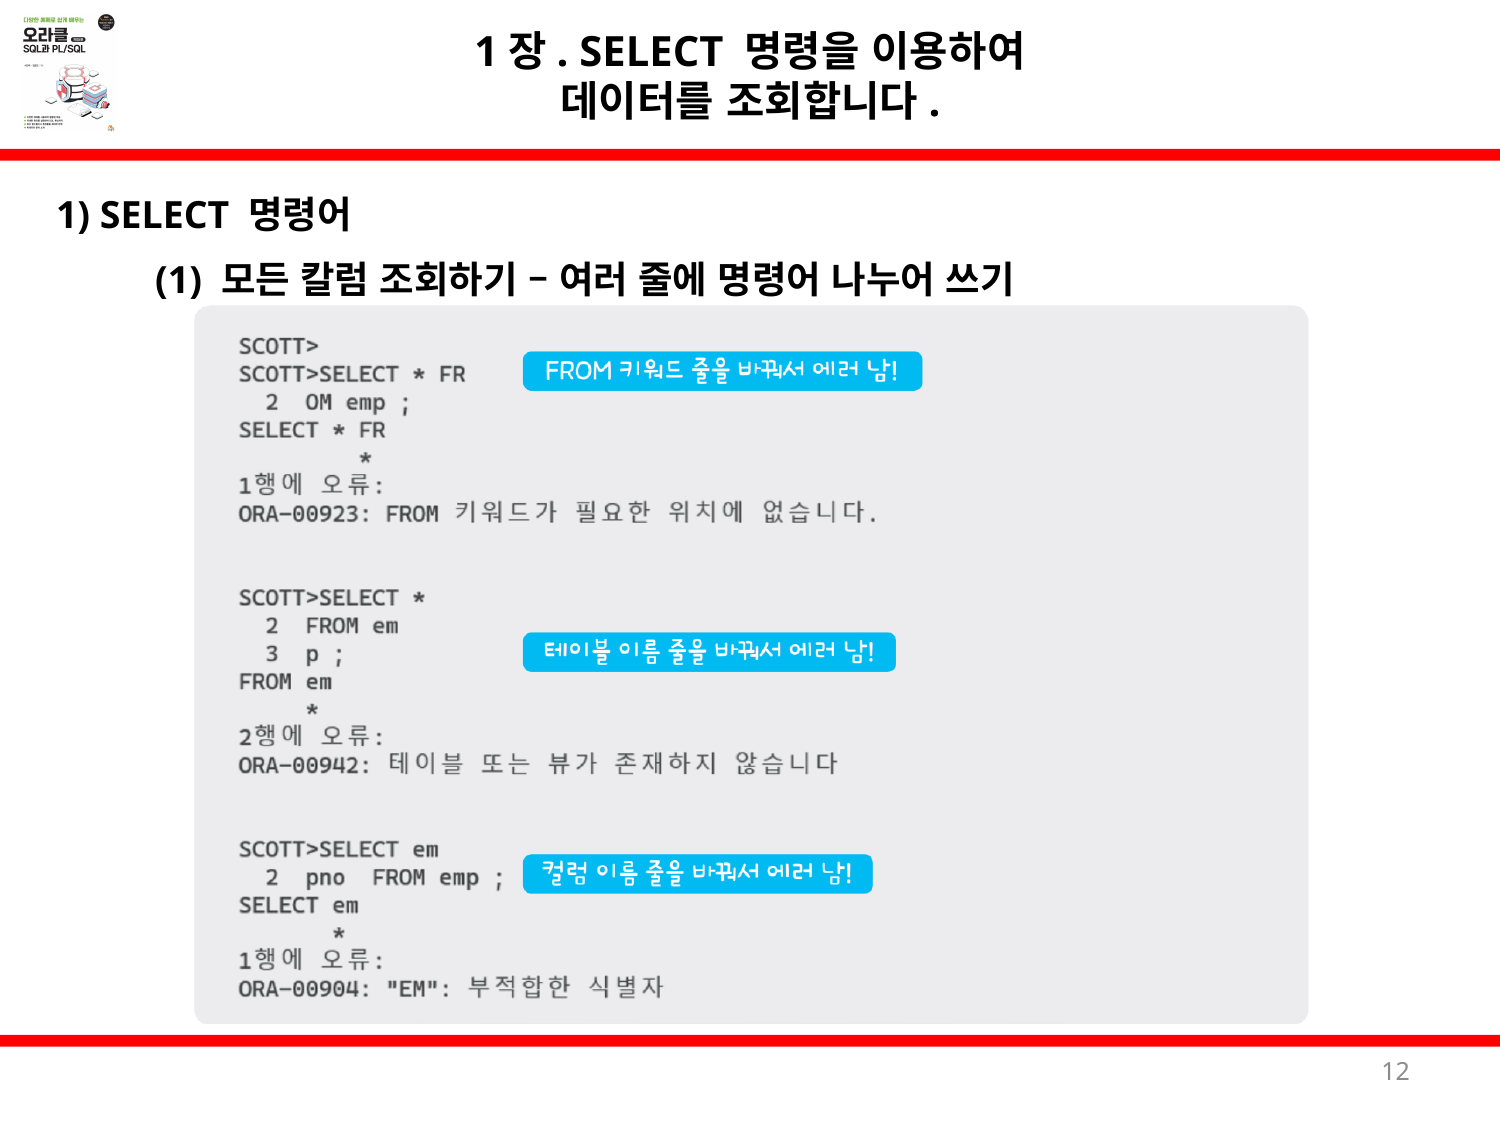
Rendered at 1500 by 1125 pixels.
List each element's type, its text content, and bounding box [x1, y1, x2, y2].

picture [191, 303, 1309, 1024]
text_box [0, 1033, 1500, 1049]
picture [19, 12, 118, 134]
text_box 1) SELECT 명령어 [39, 159, 646, 241]
text_box [0, 147, 1500, 163]
text_box 1장. SELECT 명령을 이용하여 데이터를 조회합니다. [252, 0, 1260, 151]
text_box (1) 모든 칼럼 조회하기 – 여러 줄에 명령어 나누어 쓰기 [39, 241, 1142, 316]
slide_number 12 [1074, 1042, 1425, 1103]
